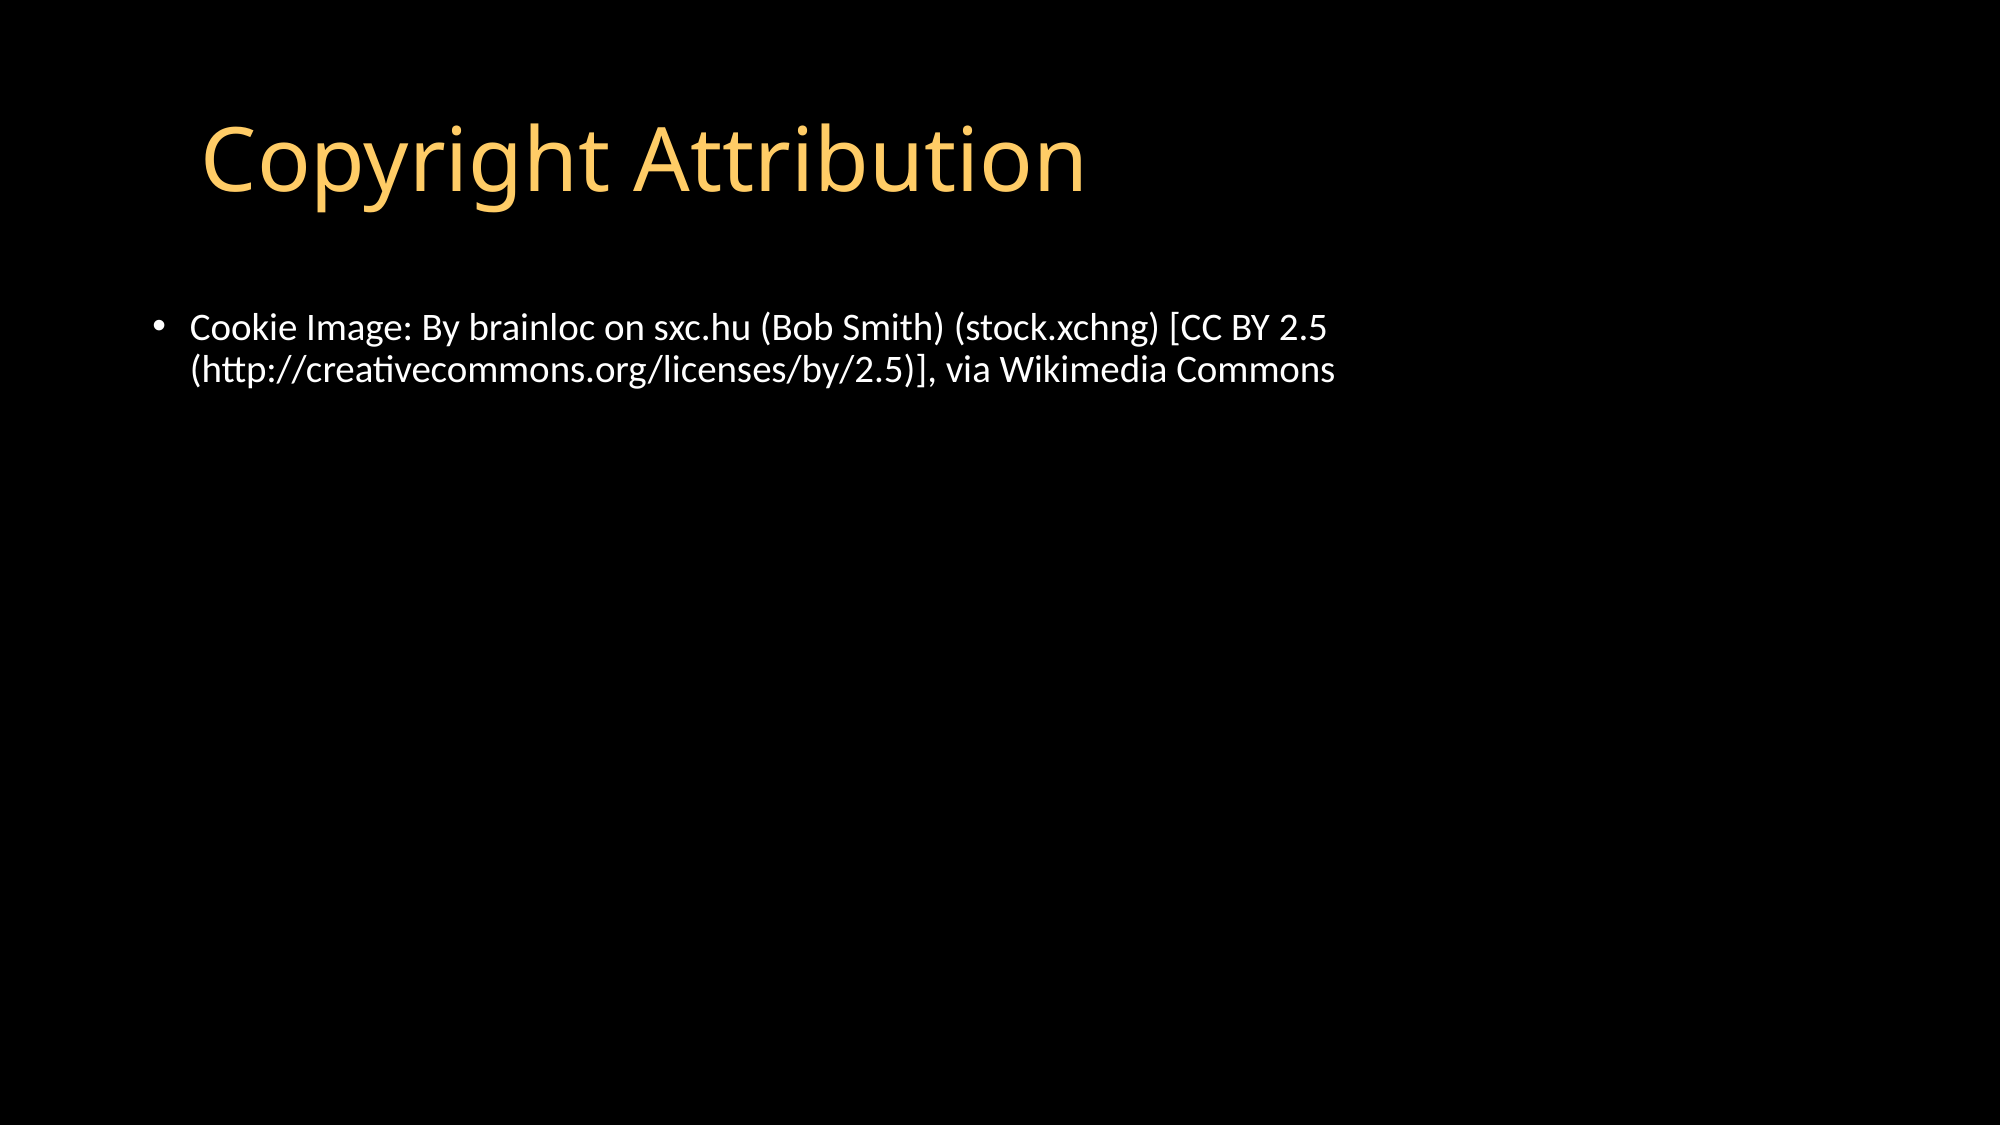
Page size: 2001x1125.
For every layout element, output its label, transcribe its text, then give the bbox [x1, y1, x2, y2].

title Copyright Attribution [185, 95, 1815, 230]
list Cookie Image: By brainloc on sxc.hu (Bob Smith) (stock.xchng) [CC BY 2.5 (http://creativecommons.org/licenses/by/2.5)], via Wikimedia Commons [137, 299, 1863, 1014]
